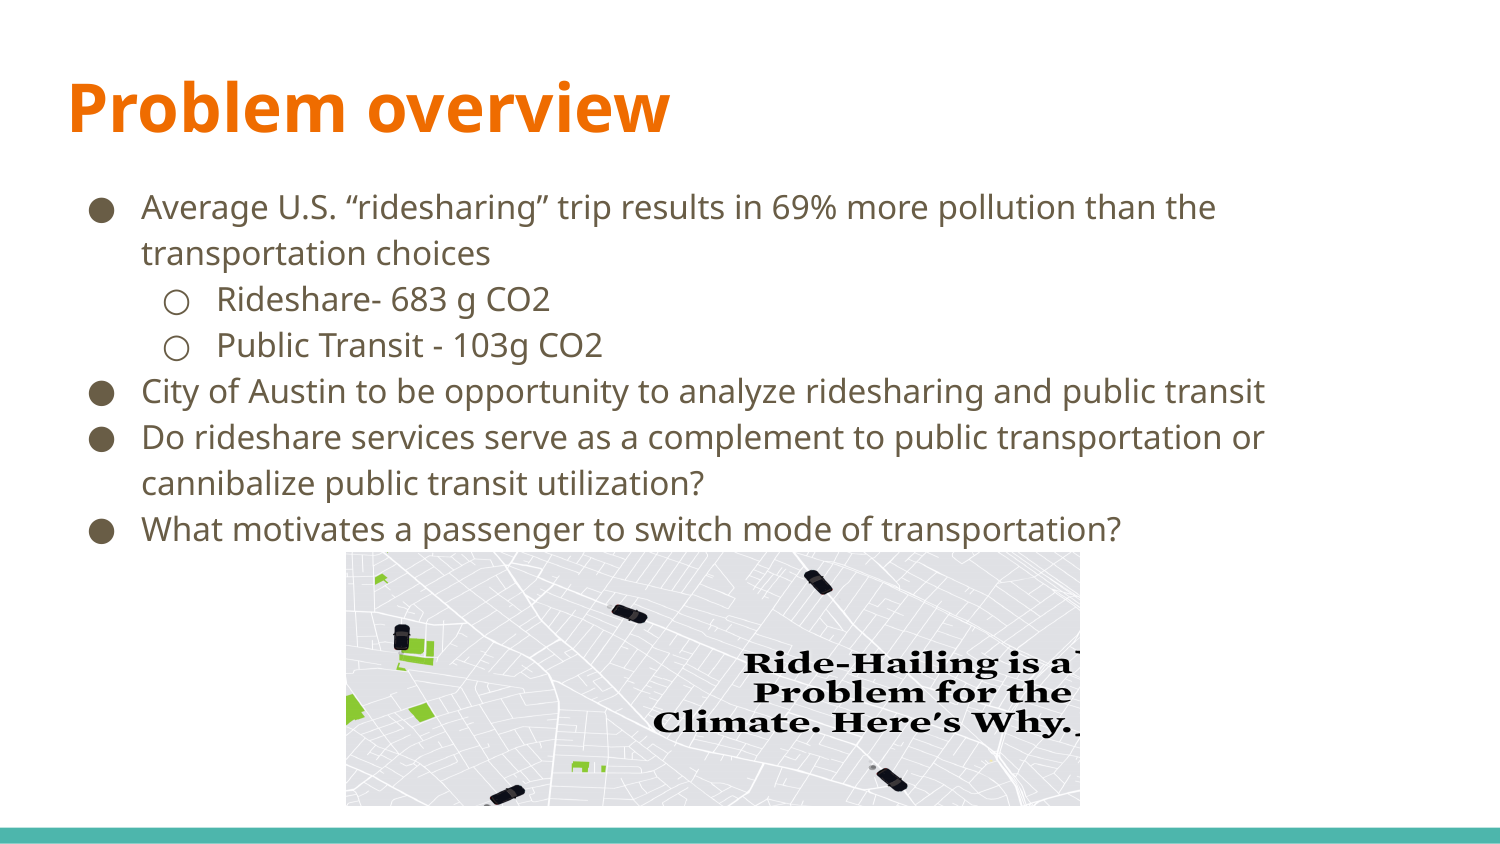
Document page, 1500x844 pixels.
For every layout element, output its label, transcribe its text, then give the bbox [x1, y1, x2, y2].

title Problem overview [51, 49, 1449, 165]
list Average U.S. “ridesharing” trip results in 69% more pollution than the transportation choices Rideshare- 683 g CO2 Public Transit - 103g CO2 City of Austin to be opportunity to analyze ridesharing and public transit Do rideshare services serve as a complement to public transportation or cannibalize public transit utilization? What motivates a passenger to switch mode of transportation? [51, 165, 1449, 553]
picture [345, 552, 1080, 806]
